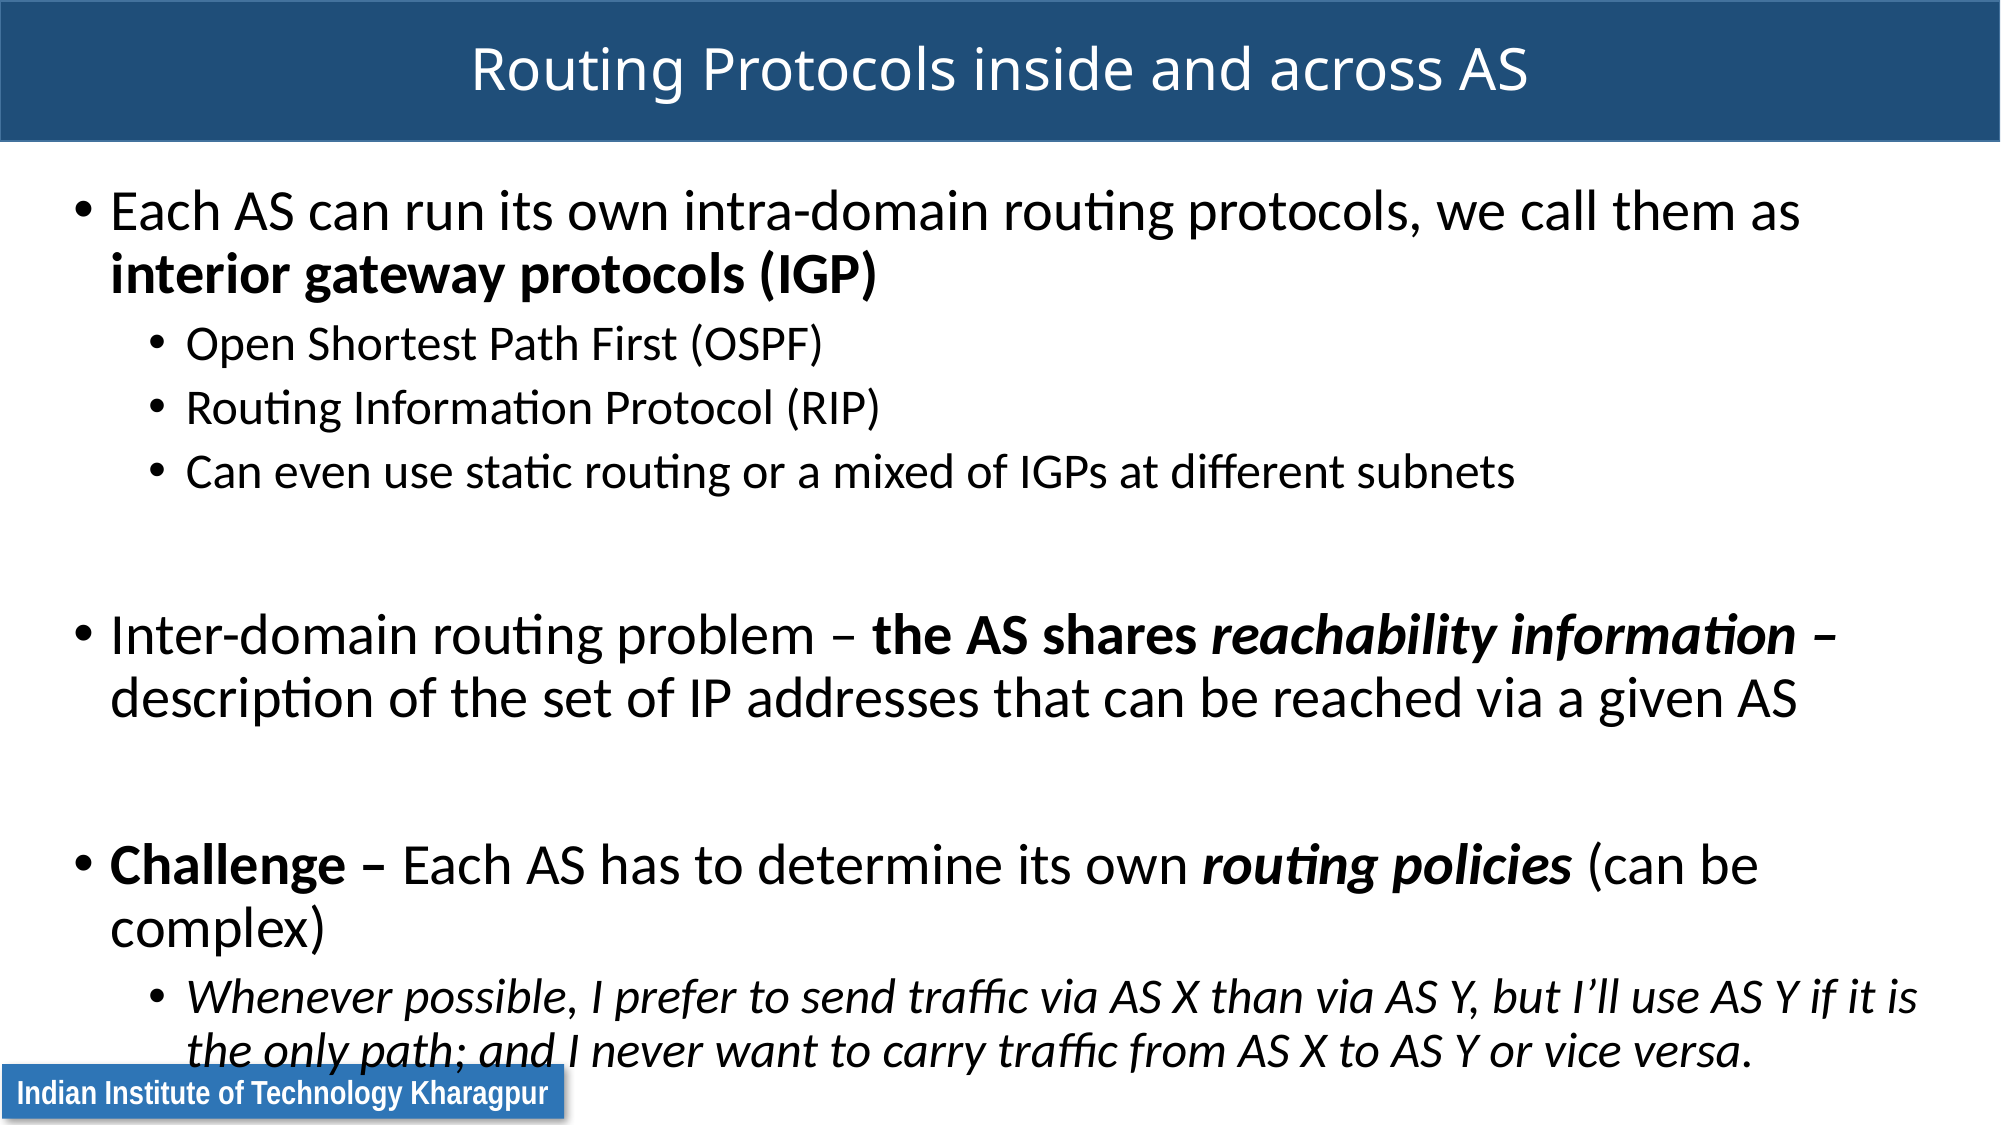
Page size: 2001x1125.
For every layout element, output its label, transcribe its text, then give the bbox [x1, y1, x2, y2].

list Each AS can run its own intra-domain routing protocols, we call them as interior gateway protocols (IGP) Open Shortest Path First (OSPF) Routing Information Protocol (RIP) Can even use static routing or a mixed of IGPs at different subnets Inter-domain routing problem – the AS shares reachability information – description of the set of IP addresses that can be reached via a given AS Challenge – Each AS has to determine its own routing policies (can be complex) Whenever possible, I prefer to send traffic via AS X than via AS Y, but I’ll use AS Y if it is the only path; and I never want to carry traffic from AS X to AS Y or vice versa. [58, 173, 1954, 1051]
title Routing Protocols inside and across AS [0, 1, 2000, 141]
